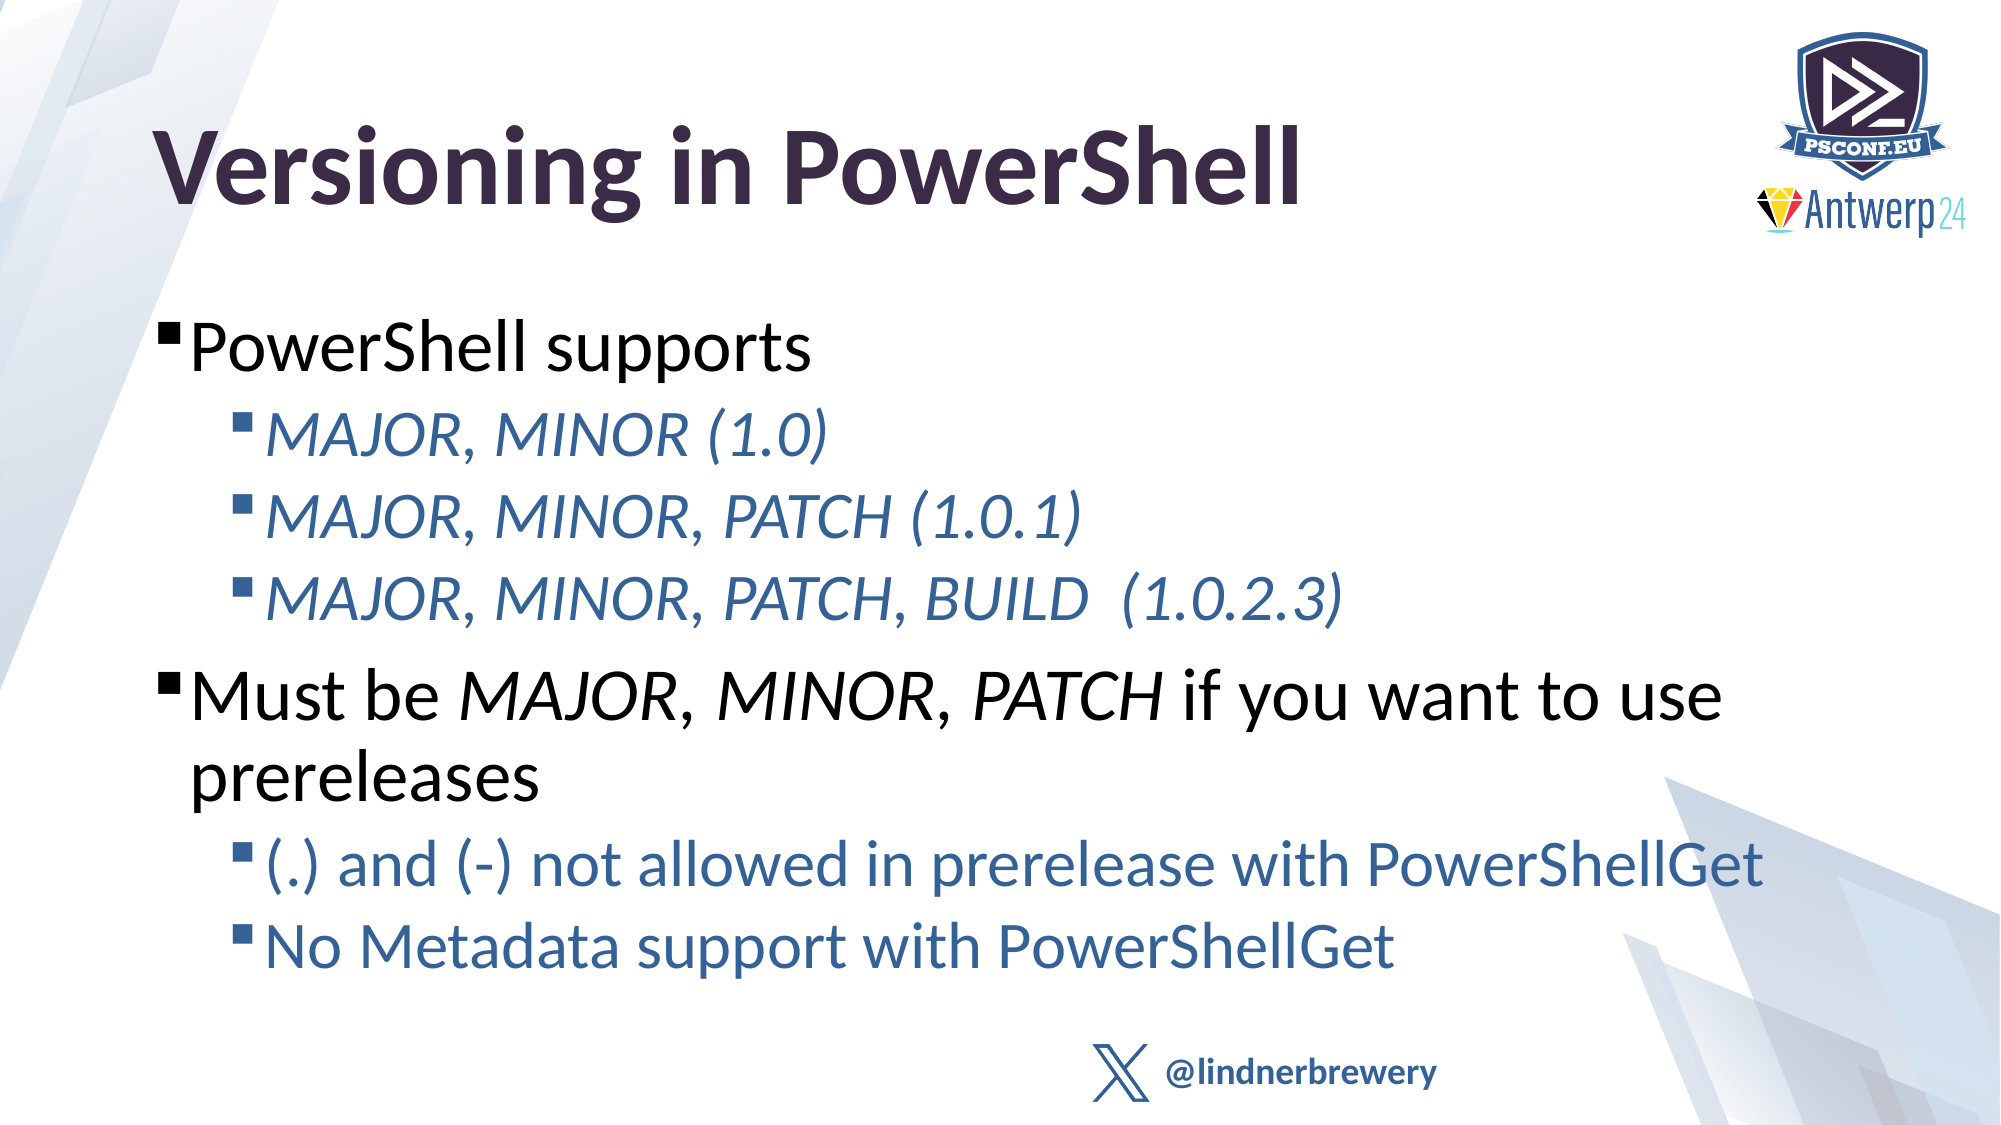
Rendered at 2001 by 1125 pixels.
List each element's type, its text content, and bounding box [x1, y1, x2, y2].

picture [0, 0, 2000, 1125]
list PowerShell supports MAJOR, MINOR (1.0) MAJOR, MINOR, PATCH (1.0.1) MAJOR, MINOR, PATCH, BUILD (1.0.2.3) Must be MAJOR, MINOR, PATCH if you want to use prereleases (.) and (-) not allowed in prerelease with PowerShellGet No Metadata support with PowerShellGet [137, 299, 1863, 1014]
title Versioning in PowerShell [137, 59, 1735, 278]
